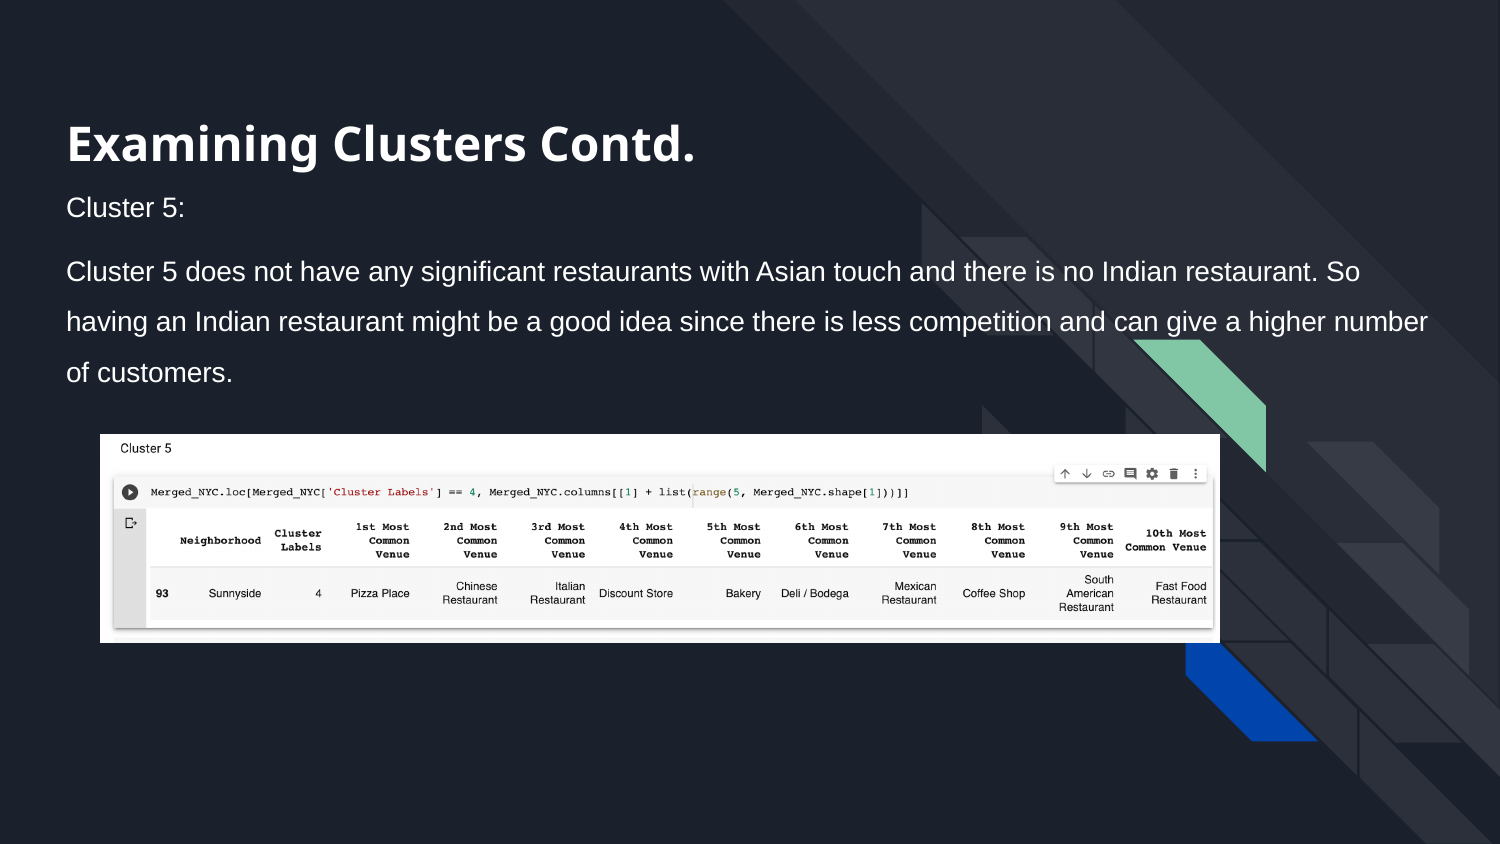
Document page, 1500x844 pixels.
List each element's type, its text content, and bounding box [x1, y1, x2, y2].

picture [100, 434, 1220, 643]
title Examining Clusters Contd. [51, 53, 1449, 158]
text_box Cluster 5: Cluster 5 does not have any significant restaurants with Asian touch and there is no Indian restaurant. So having an Indian restaurant might be a good idea since there is less competition and can give a higher number of customers. [51, 158, 1449, 741]
